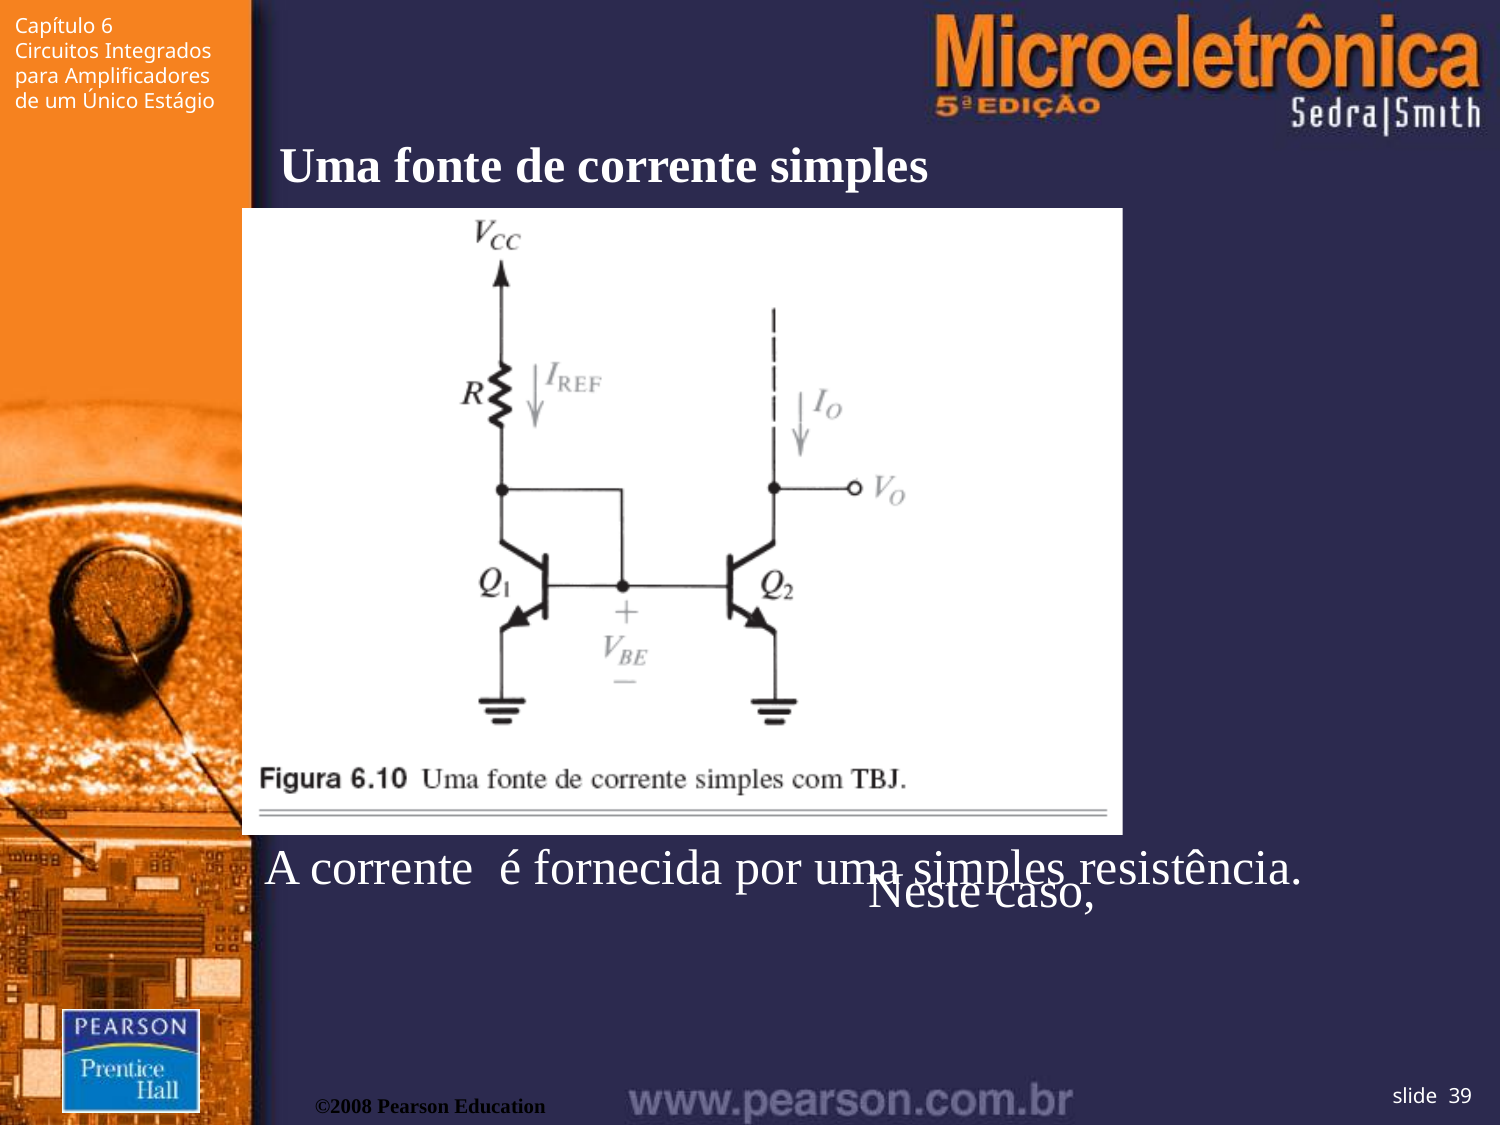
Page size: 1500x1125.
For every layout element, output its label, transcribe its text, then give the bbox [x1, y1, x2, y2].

picture [0, 0, 1500, 1125]
text_box Uma fonte de corrente simples [264, 125, 975, 208]
